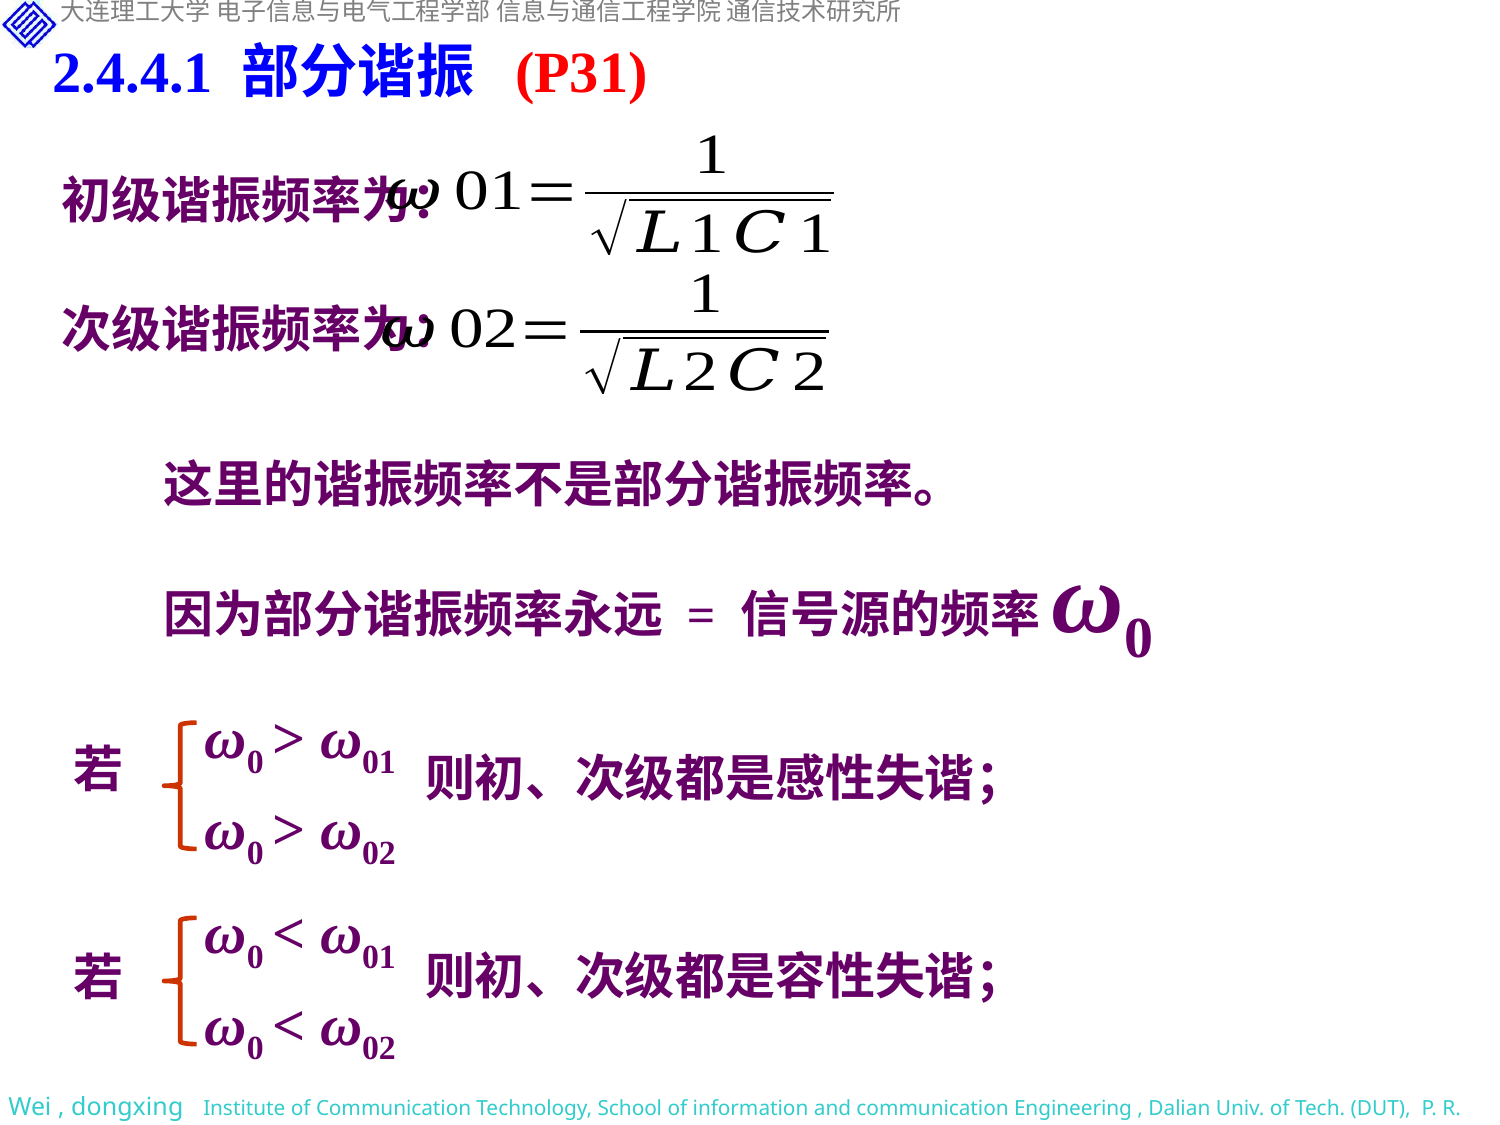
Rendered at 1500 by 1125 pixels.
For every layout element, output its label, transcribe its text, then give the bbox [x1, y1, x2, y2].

picture [0, 0, 59, 49]
text_box 这里的谐振频率不是部分谐振频率。 因为部分谐振频率永远 = 信号源的频率ω0 [46, 445, 1278, 668]
title 2.4.4.1 部分谐振 (P31) [37, 37, 888, 100]
text_box 次级谐振频率为： [46, 289, 451, 375]
text_box 初级谐振频率为： [46, 160, 451, 246]
text_box 则初、次级都是容性失谐； [433, 936, 1137, 1022]
text_box 若 [58, 937, 158, 1024]
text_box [163, 692, 429, 887]
text_box 则初、次级都是感性失谐； [433, 738, 1137, 824]
text_box 若 [58, 730, 158, 816]
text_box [163, 887, 429, 1084]
